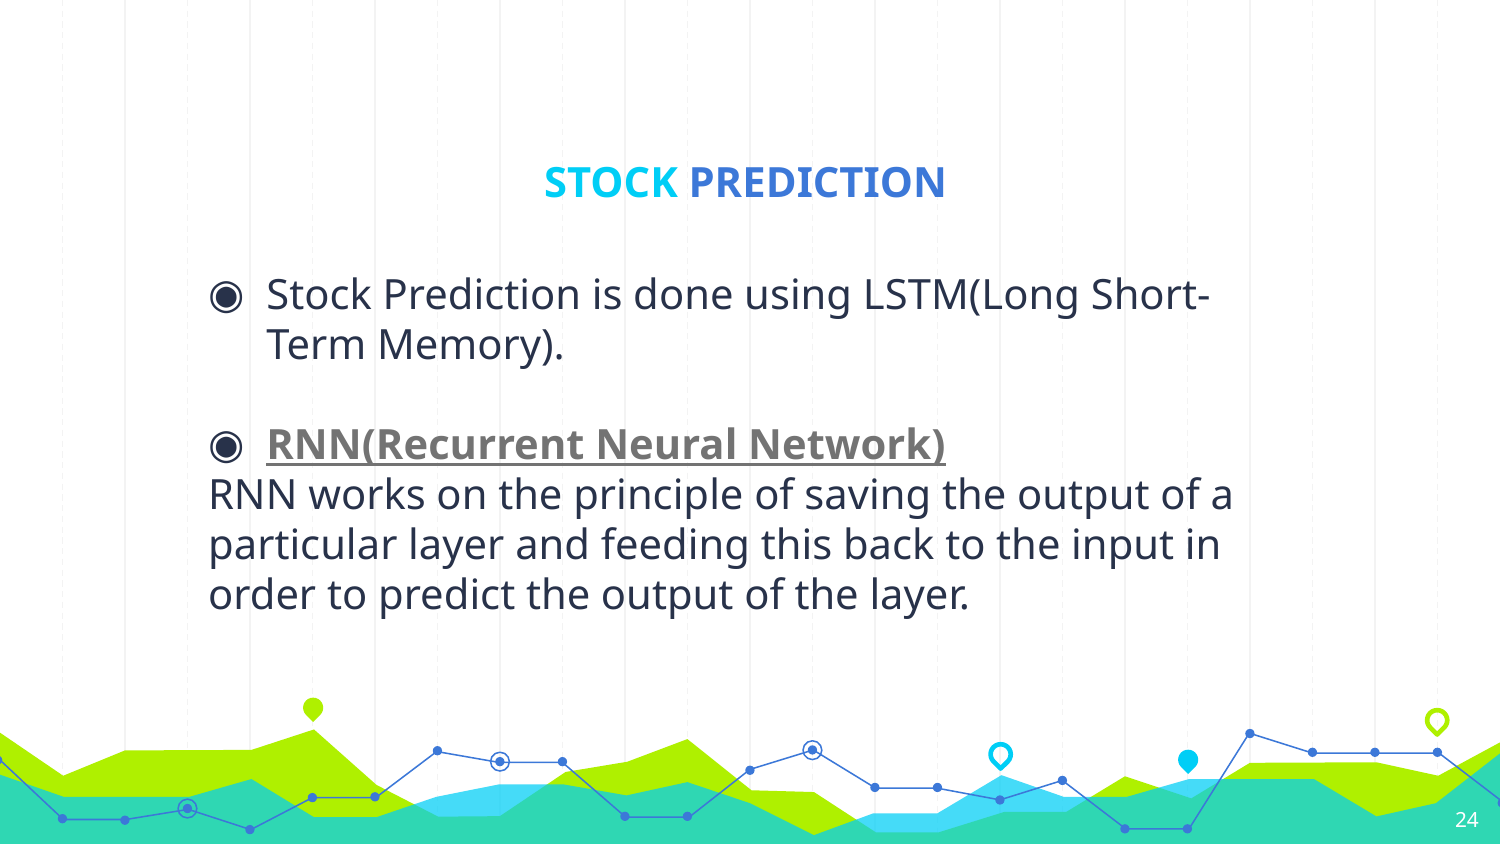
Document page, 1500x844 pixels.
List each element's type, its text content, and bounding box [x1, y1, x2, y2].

list Stock Prediction is done using LSTM(Long Short-Term Memory). RNN(Recurrent Neural Network) RNN works on the principle of saving the output of a particular layer and feeding this back to the input in order to predict the output of the layer. [176, 252, 1325, 685]
title STOCK PREDICTION [171, 103, 1320, 222]
slide_number 24 [1403, 791, 1494, 844]
